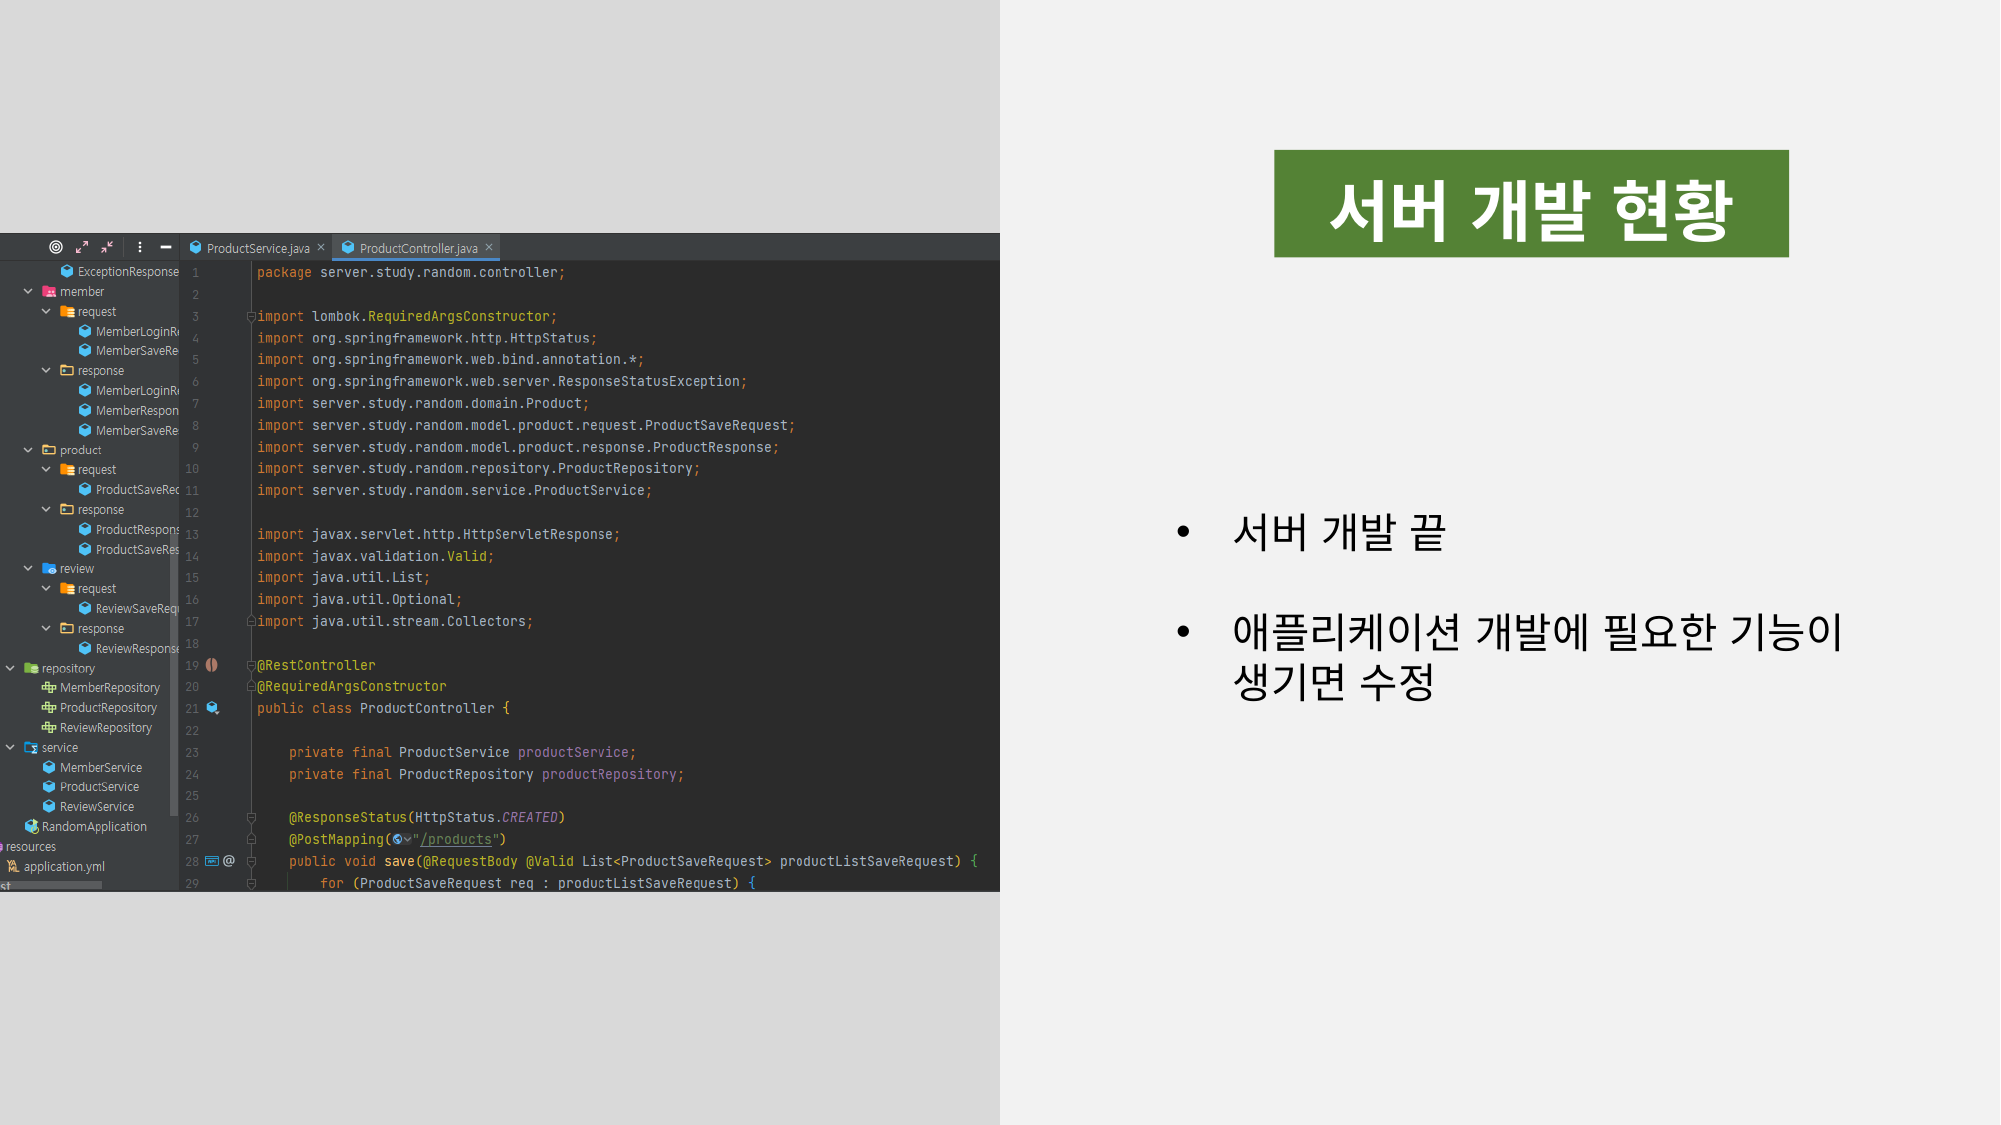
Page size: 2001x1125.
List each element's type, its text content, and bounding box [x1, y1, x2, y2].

text_box 서버 개발 끝 애플리케이션 개발에 필요한 기능이 생기면 수정 [1161, 499, 1903, 714]
text_box 서버 개발 현황 [1273, 149, 1790, 258]
text_box [0, 0, 1001, 1125]
picture [0, 233, 1000, 892]
